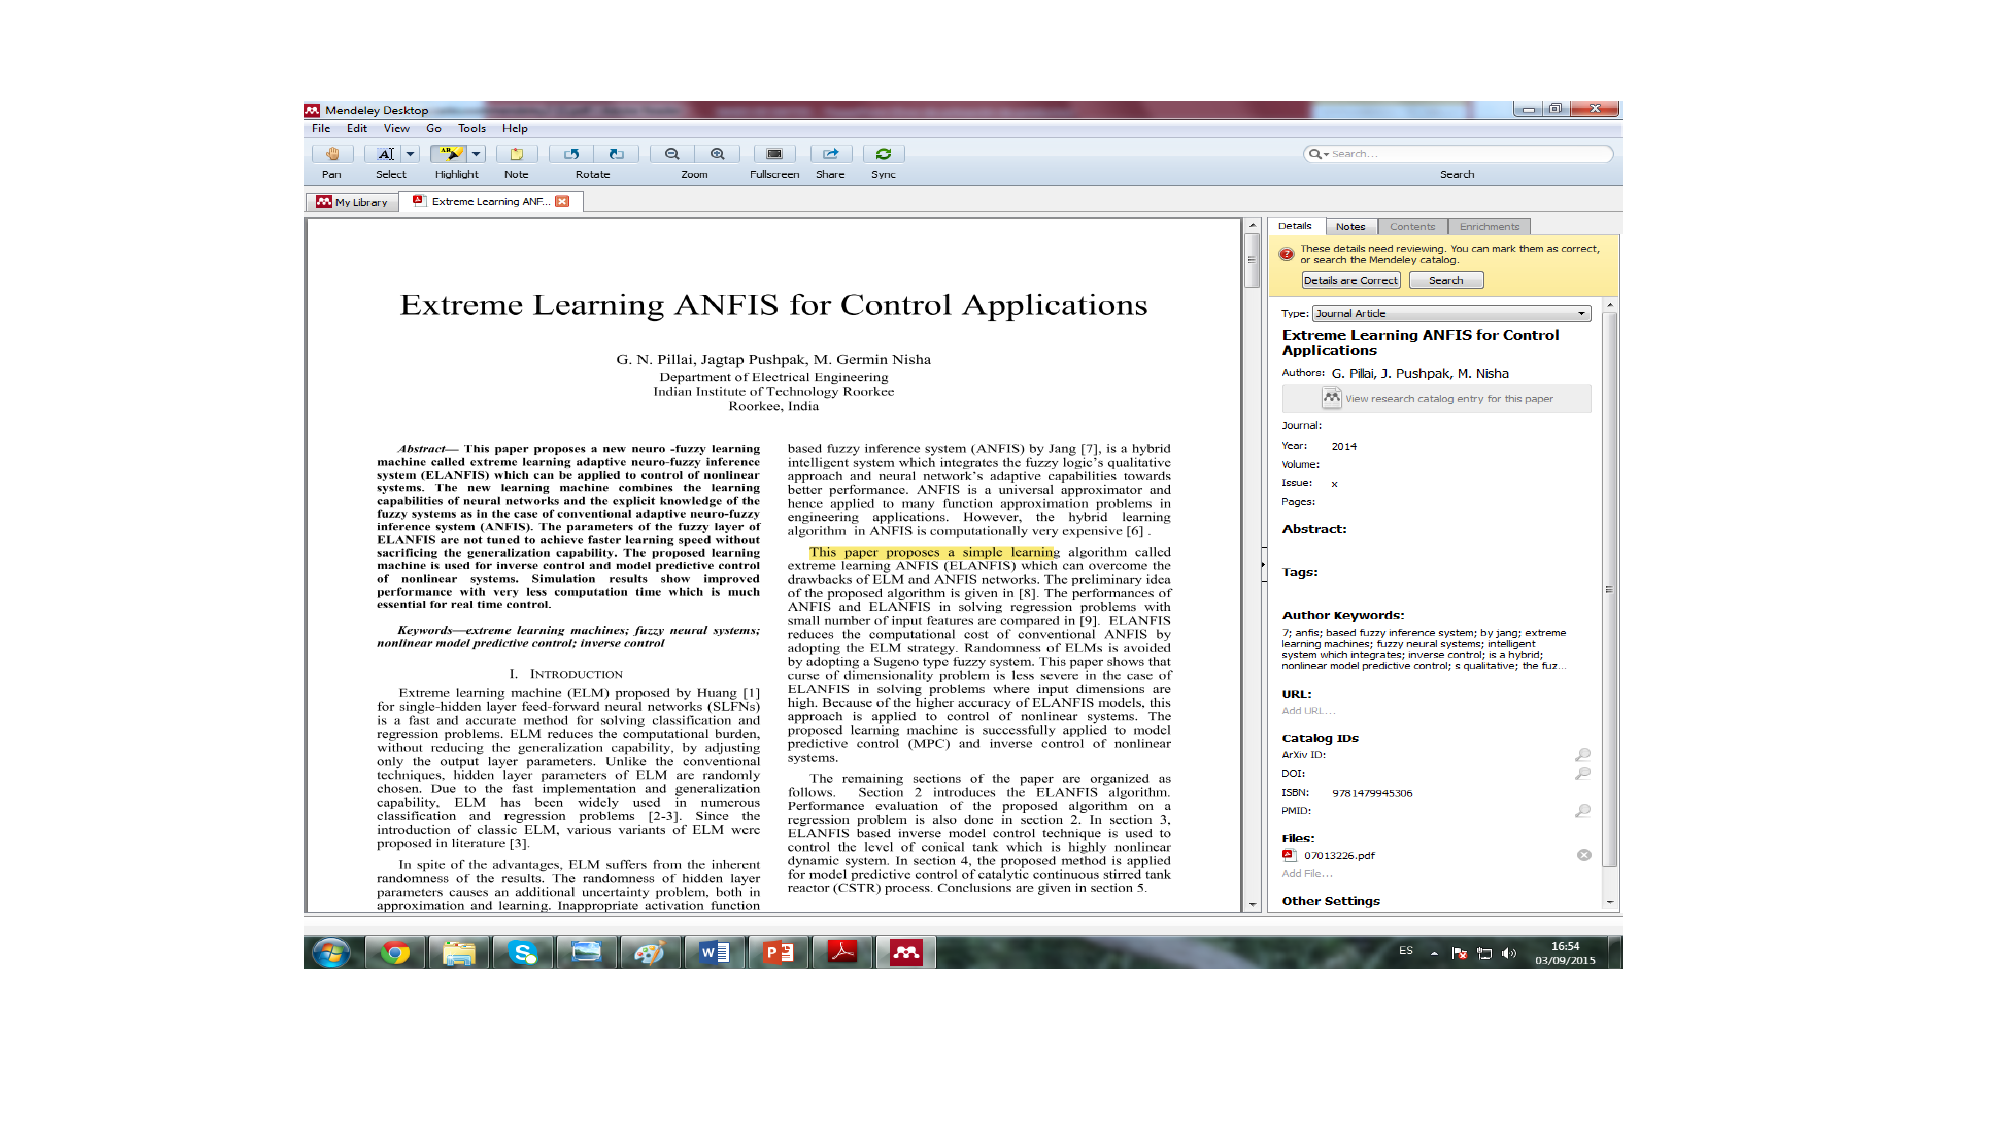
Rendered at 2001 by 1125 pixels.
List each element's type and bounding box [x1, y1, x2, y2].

picture [304, 101, 1623, 969]
